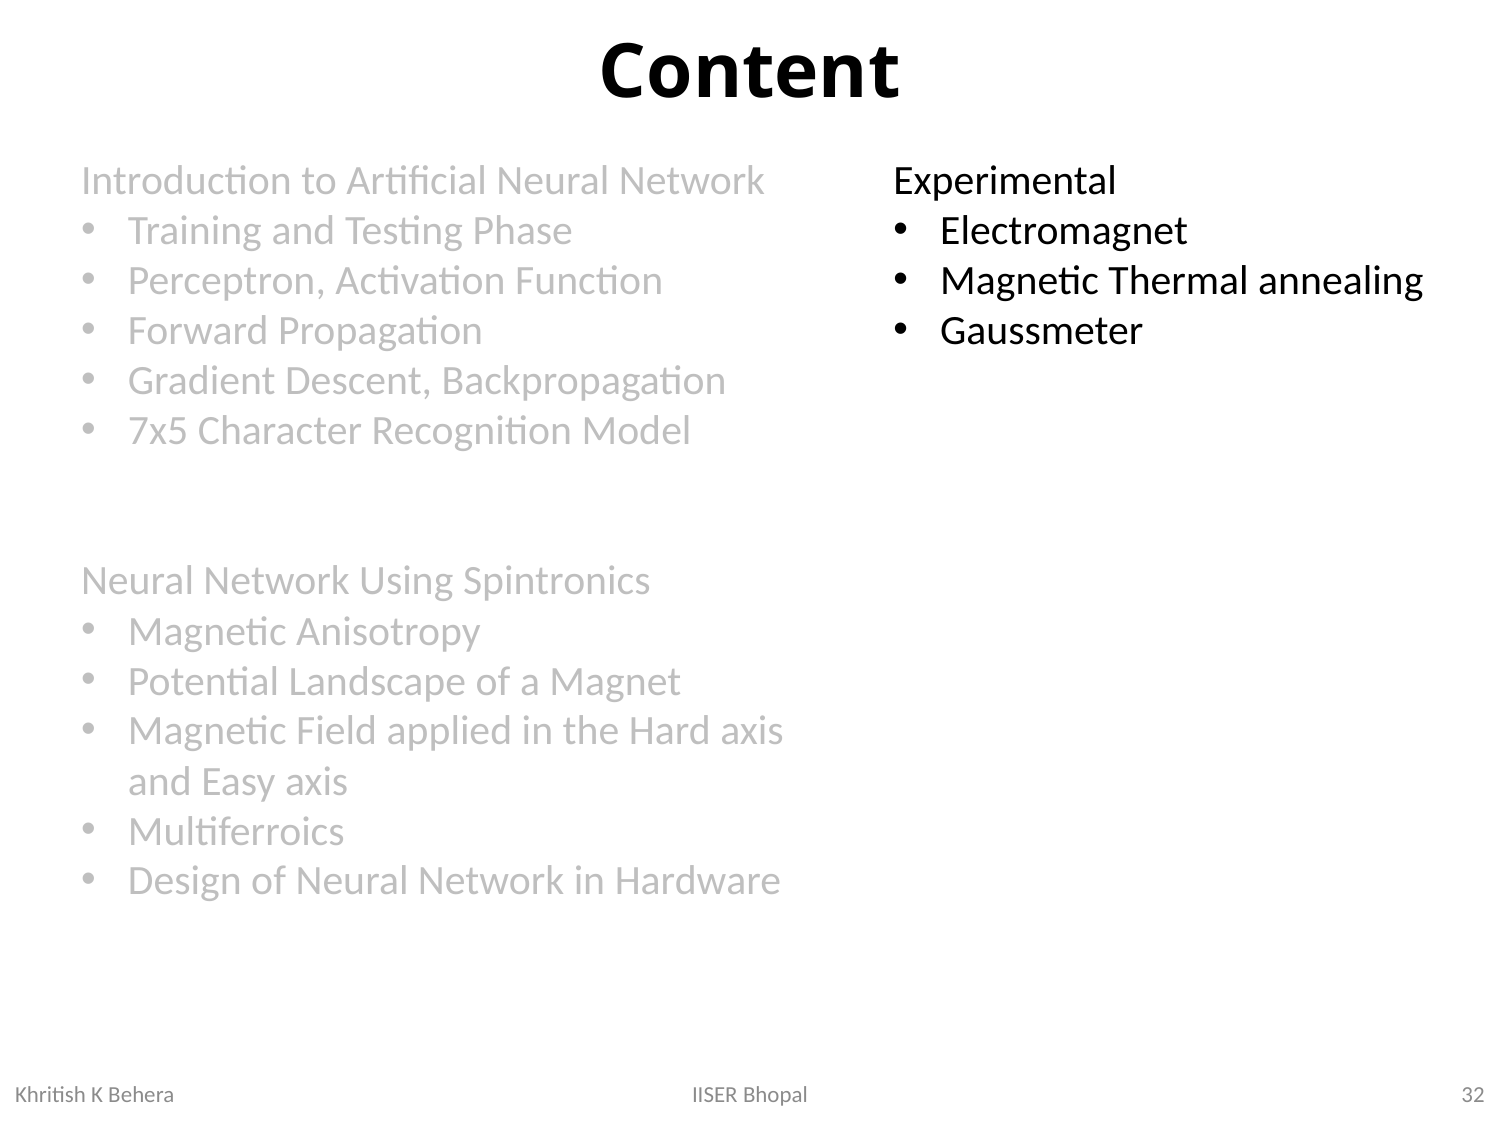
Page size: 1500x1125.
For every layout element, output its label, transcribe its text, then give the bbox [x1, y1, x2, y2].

footer IISER Bhopal [496, 1063, 1004, 1124]
title Content [0, 1, 1500, 146]
slide_number 32 [1162, 1063, 1500, 1124]
text_box Introduction to Artificial Neural Network Training and Testing Phase Perceptron, Activation Function Forward Propagation Gradient Descent, Backpropagation 7x5 Character Recognition Model Neural Network Using Spintronics Magnetic Anisotropy Potential Landscape of a Magnet Magnetic Field applied in the Hard axis and Easy axis Multiferroics Design of Neural Network in Hardware [66, 145, 872, 911]
text_box Experimental Electromagnet Magnetic Thermal annealing Gaussmeter [878, 145, 1447, 361]
slide_number Khritish K Behera [0, 1063, 338, 1124]
